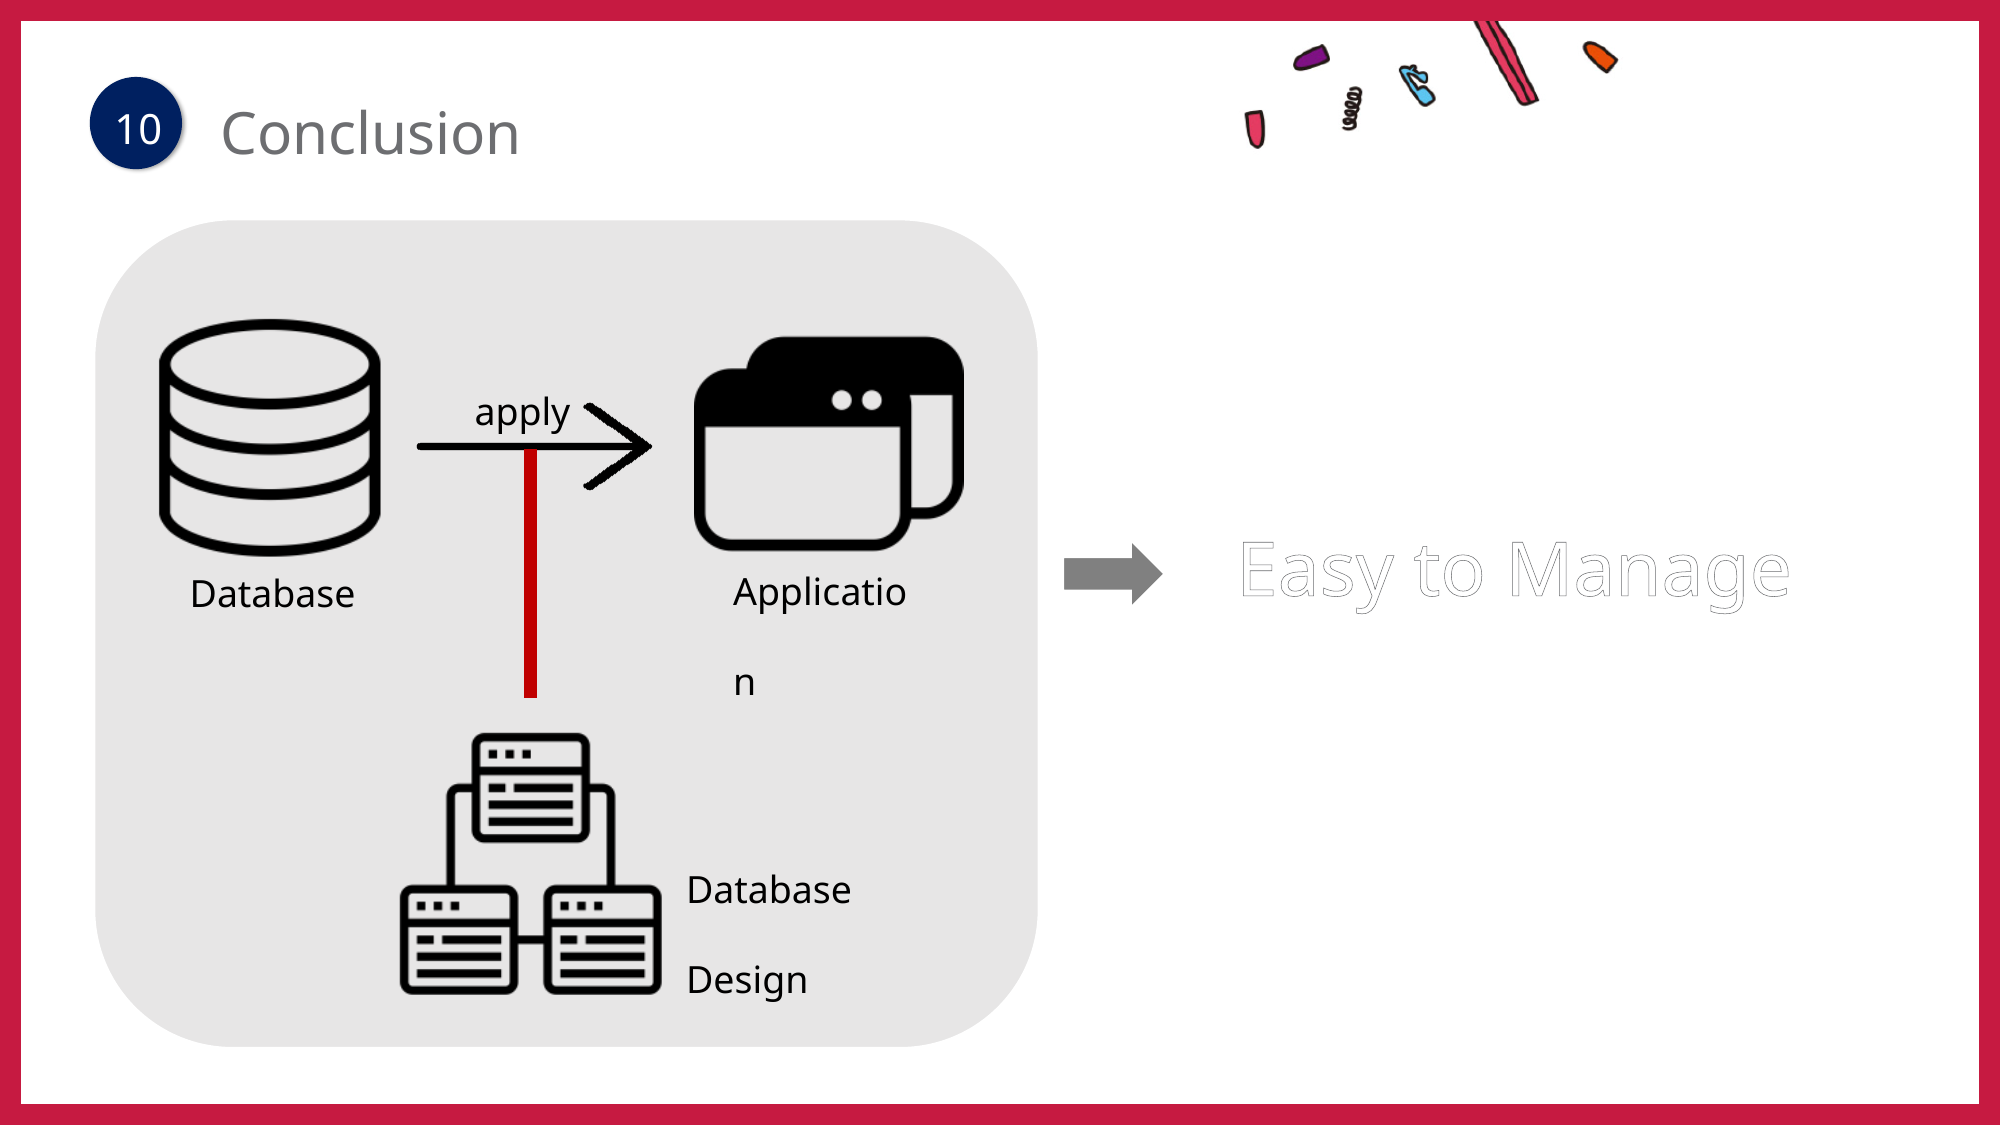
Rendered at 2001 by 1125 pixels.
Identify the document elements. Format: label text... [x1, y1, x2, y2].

text_box [9, 9, 1991, 1116]
text_box [1062, 537, 1166, 610]
text_box Easy to Manage [1221, 513, 1808, 619]
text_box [94, 219, 1039, 1048]
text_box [89, 76, 704, 174]
picture [1361, 0, 1504, 310]
